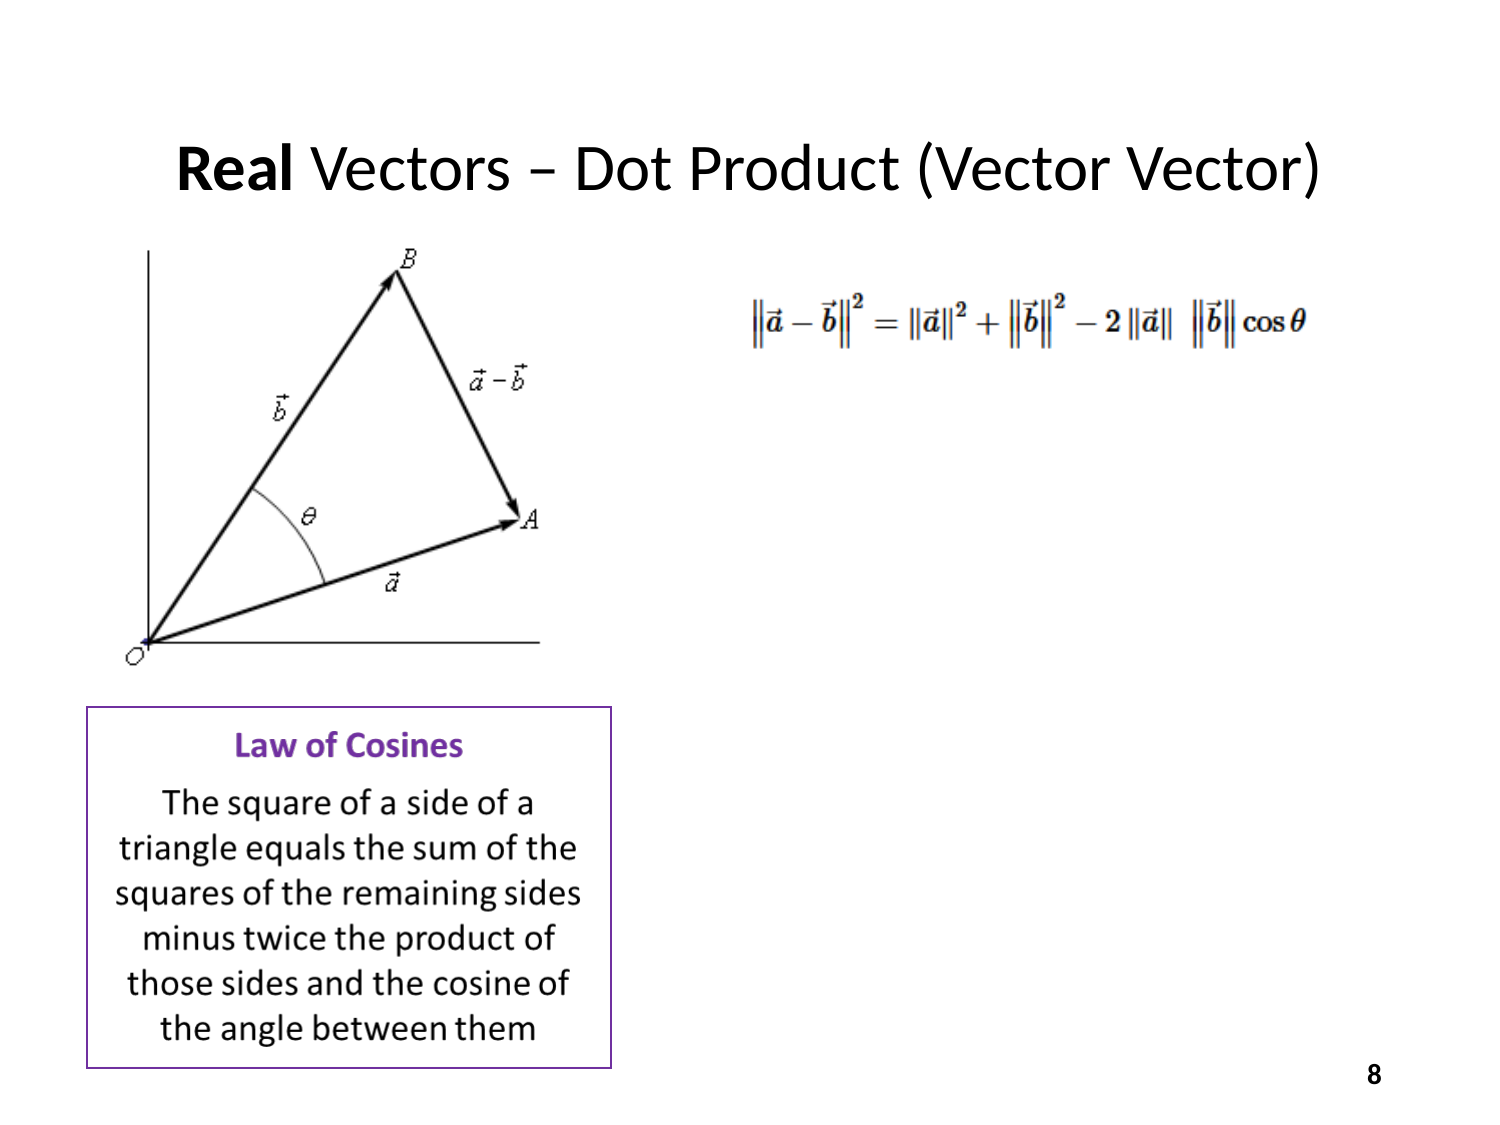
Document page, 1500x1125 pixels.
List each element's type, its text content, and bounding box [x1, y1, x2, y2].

slide_number 8 [1059, 1042, 1397, 1103]
picture [86, 706, 612, 1073]
picture [121, 240, 551, 671]
picture [646, 263, 1414, 390]
